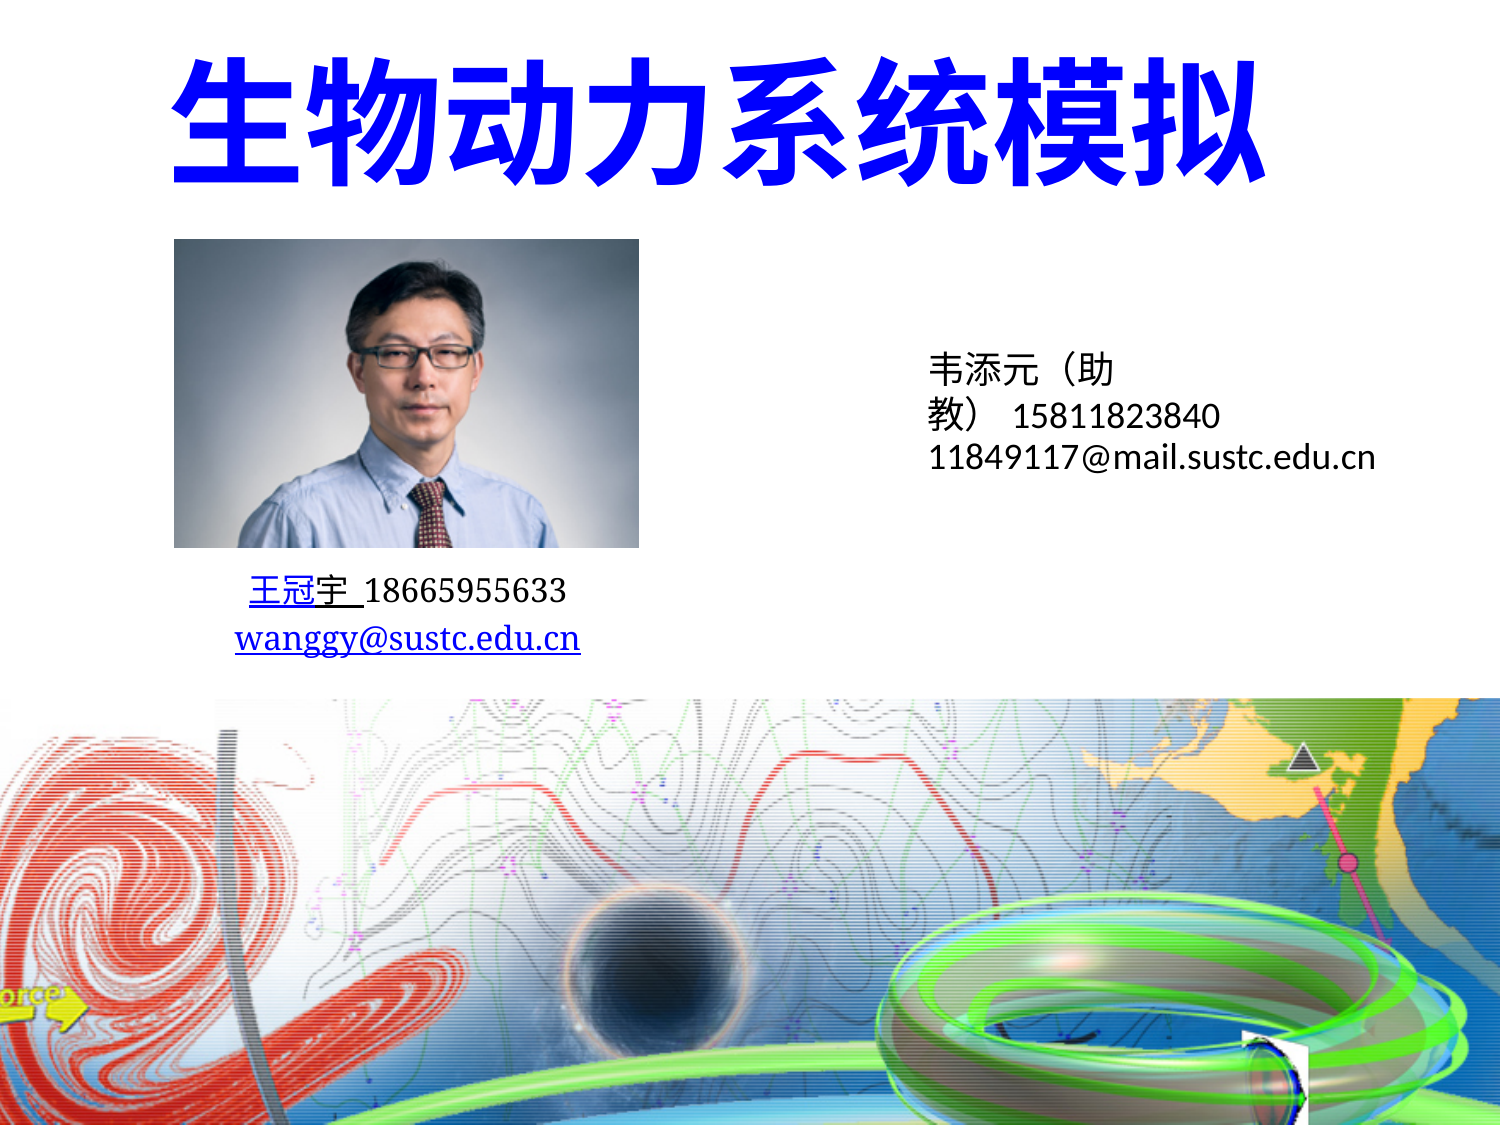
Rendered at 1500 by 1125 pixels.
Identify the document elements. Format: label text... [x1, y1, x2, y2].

text_box 韦添元（助教）15811823840 [912, 338, 1370, 424]
text_box 生物动力系统模拟 [80, 0, 1355, 278]
picture [174, 239, 640, 548]
picture [0, 697, 1500, 1125]
text_box 王冠宇 18665955633 wanggy@sustc.edu.cn [219, 561, 597, 696]
text_box 11849117@mail.sustc.edu.cn [912, 424, 1447, 485]
